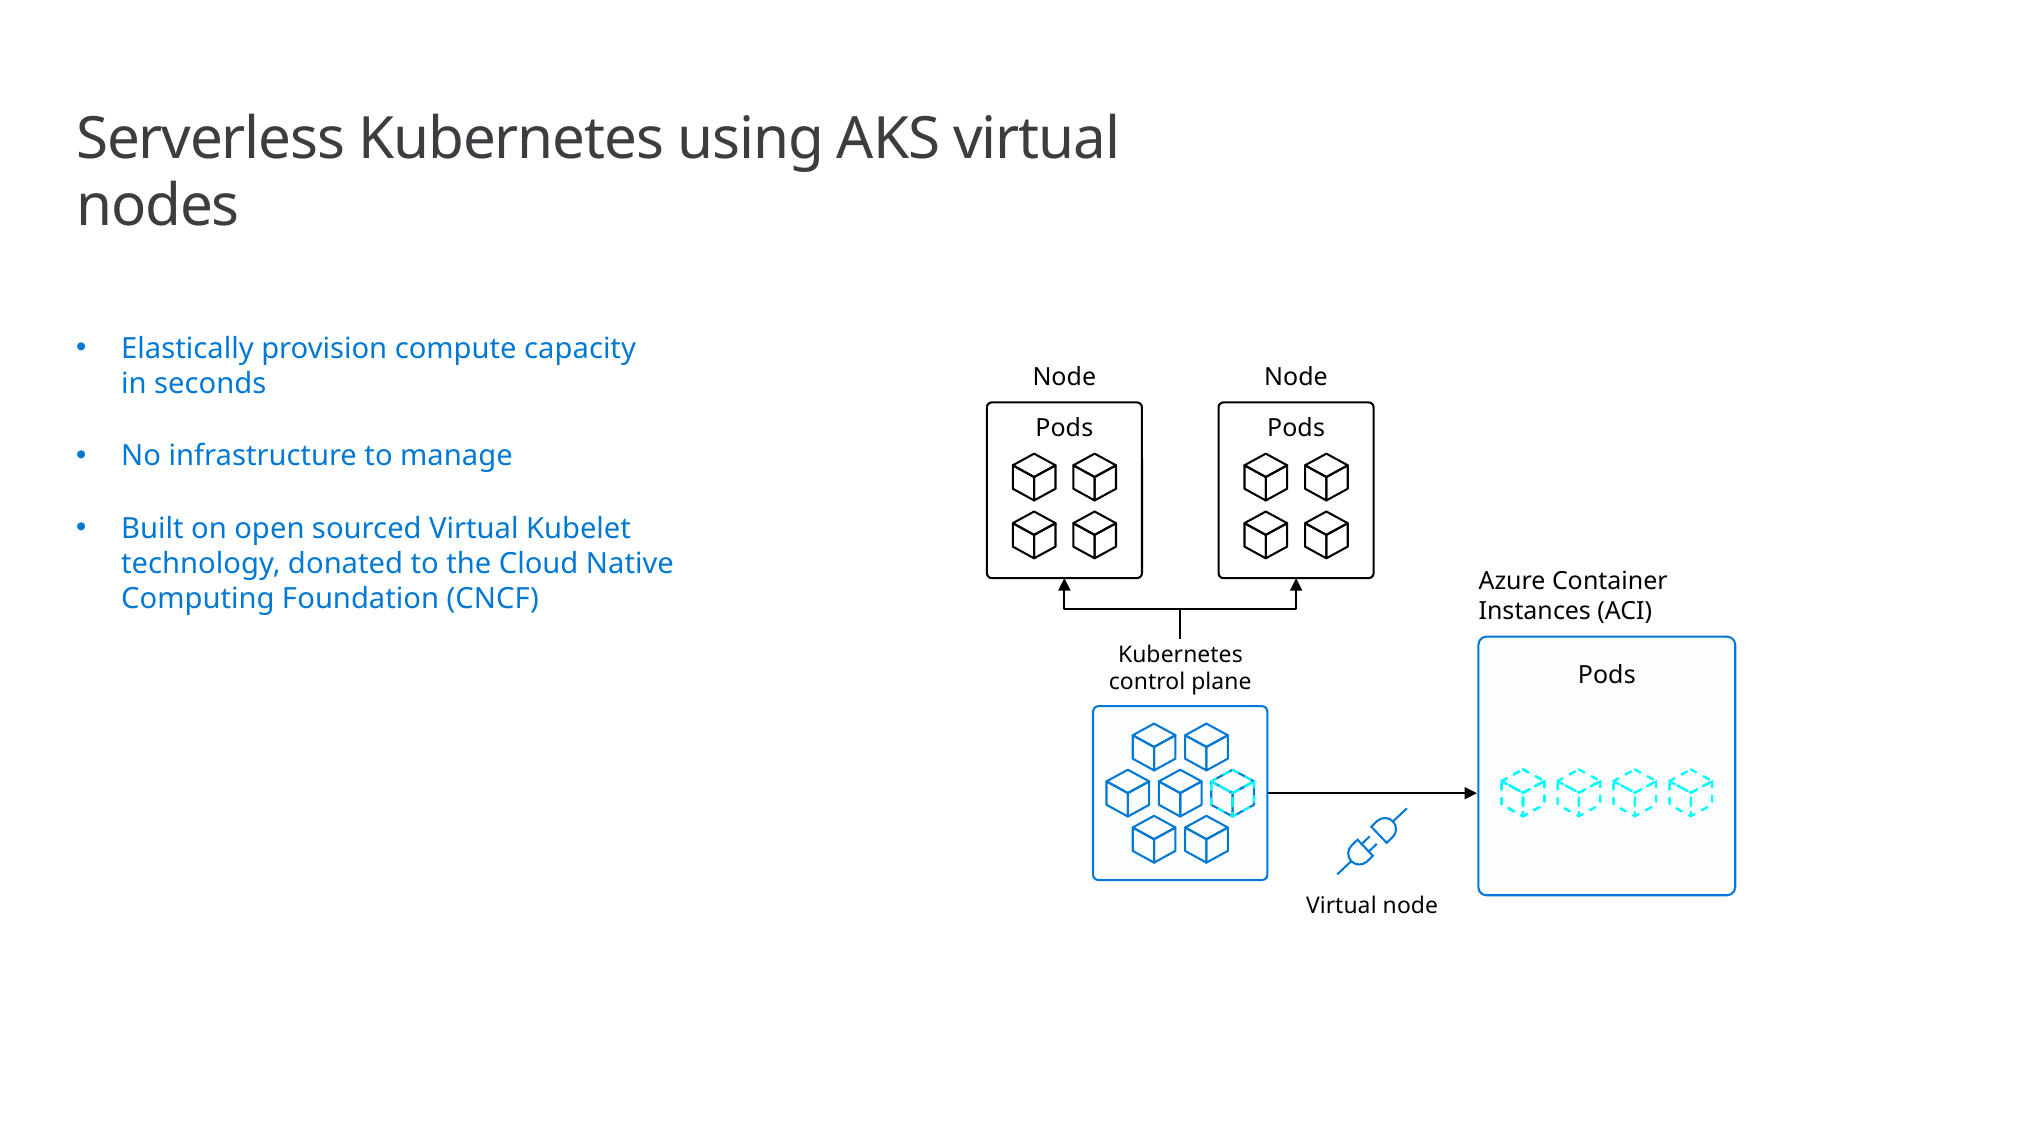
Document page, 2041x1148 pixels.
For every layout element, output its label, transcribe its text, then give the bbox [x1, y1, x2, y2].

title Serverless Kubernetes using AKS virtual nodes [76, 103, 1292, 172]
text_box Elastically provision compute capacity in seconds No infrastructure to manage Built on open sourced Virtual Kubelet technology, donated to the Cloud Native Computing Foundation (CNCF) [76, 329, 790, 614]
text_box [986, 360, 1736, 919]
